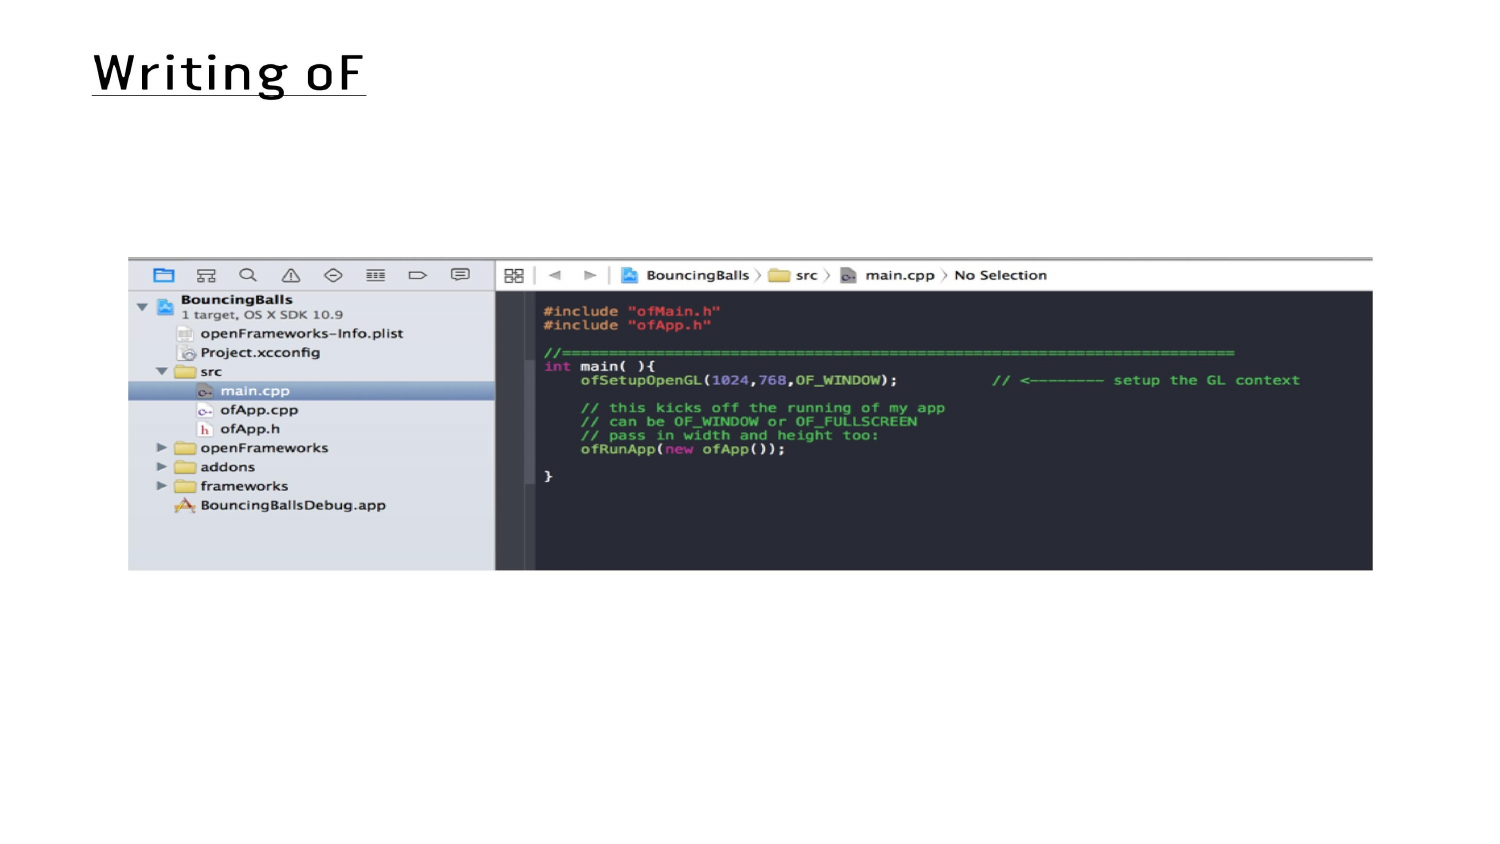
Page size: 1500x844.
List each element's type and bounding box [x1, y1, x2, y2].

picture [74, 33, 1426, 794]
